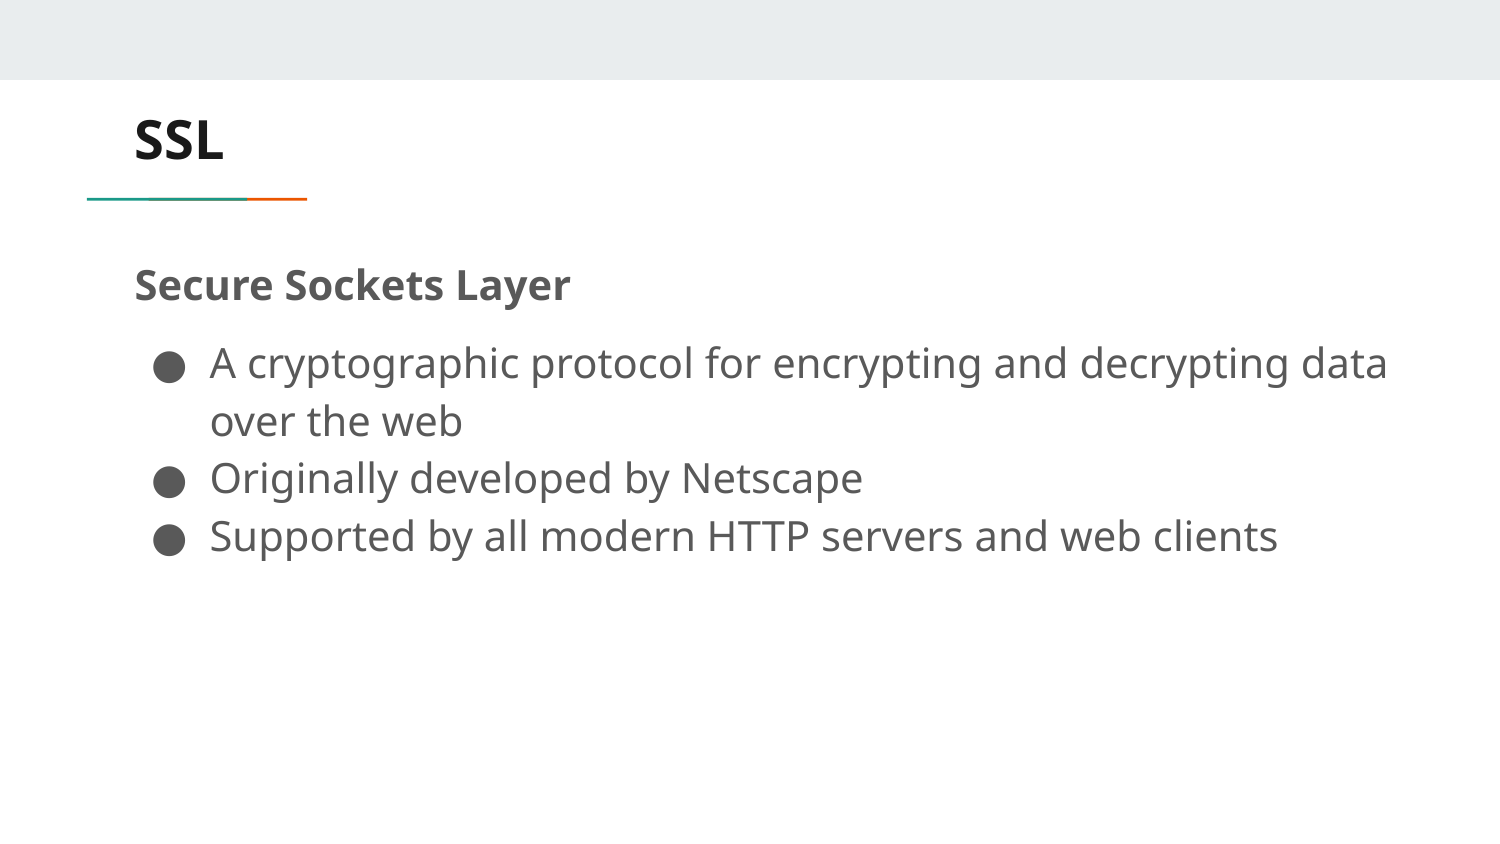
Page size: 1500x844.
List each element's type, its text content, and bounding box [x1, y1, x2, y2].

list Secure Sockets Layer A cryptographic protocol for encrypting and decrypting data over the web Originally developed by Netscape Supported by all modern HTTP servers and web clients [119, 236, 1419, 782]
title SSL [119, 89, 1381, 178]
